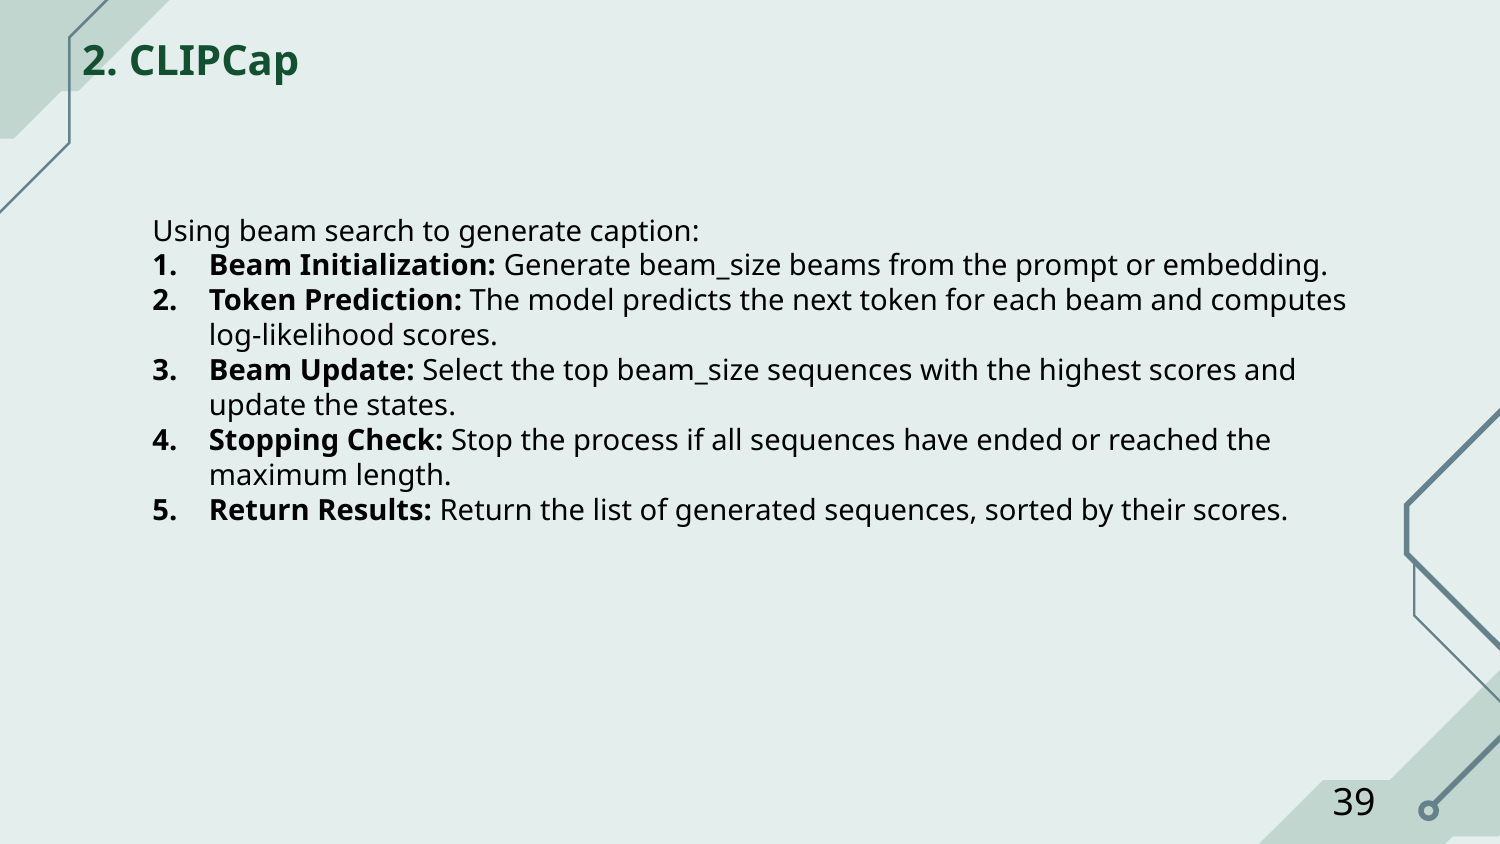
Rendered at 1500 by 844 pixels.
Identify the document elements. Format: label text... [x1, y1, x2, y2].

title 2. CLIPCap [67, 18, 1331, 117]
text_box Using beam search to generate caption: Beam Initialization: Generate beam_size beams from the prompt or embedding. Token Prediction: The model predicts the next token for each beam and computes log-likelihood scores. Beam Update: Select the top beam_size sequences with the highest scores and update the states. Stopping Check: Stop the process if all sequences have ended or reached the maximum length. Return Results: Return the list of generated sequences, sorted by their scores. [137, 204, 1362, 534]
text_box 39 [1317, 770, 1391, 830]
